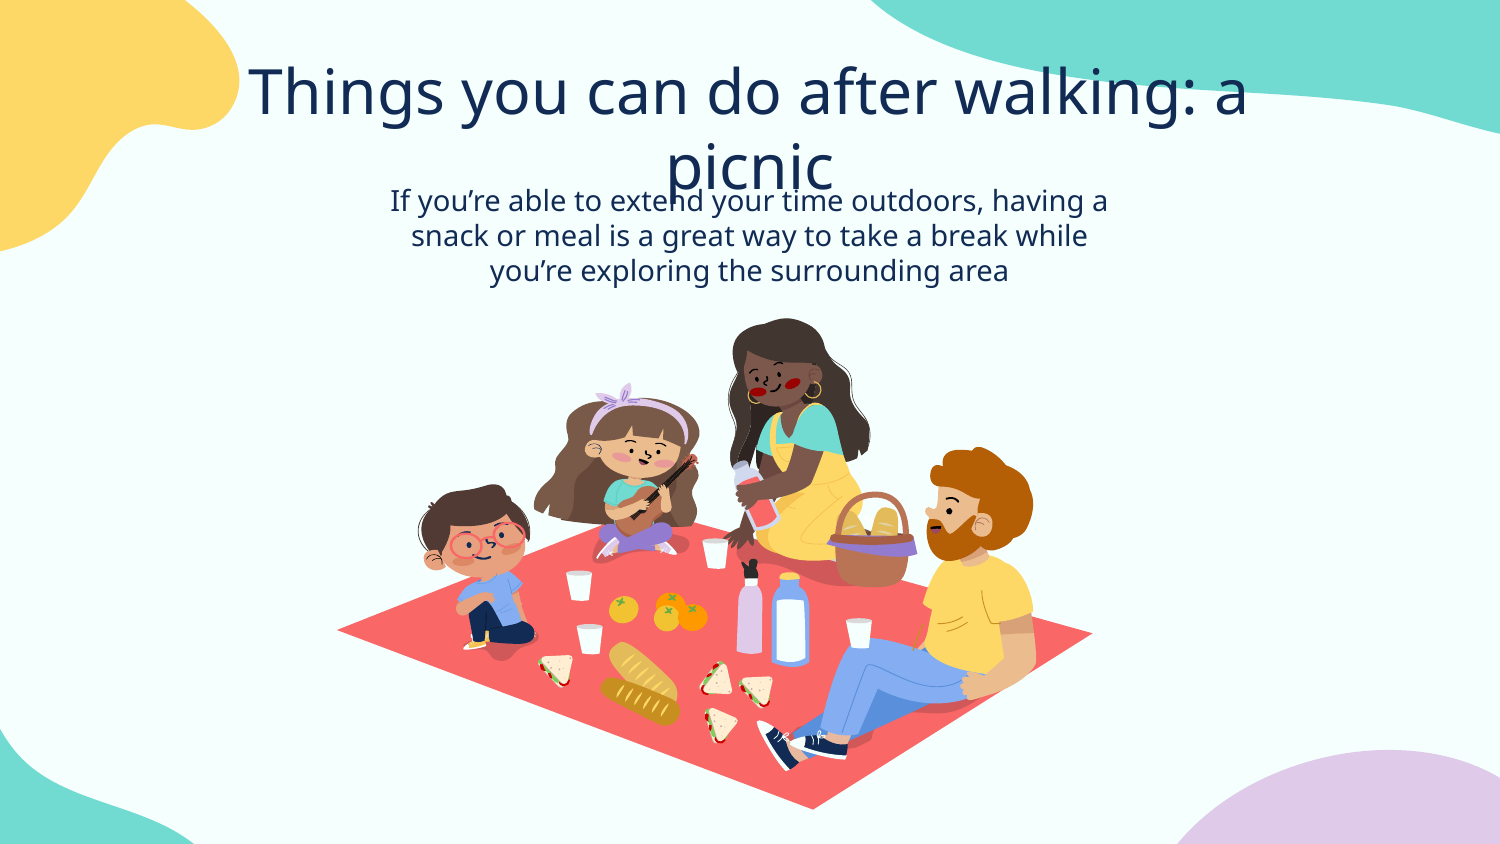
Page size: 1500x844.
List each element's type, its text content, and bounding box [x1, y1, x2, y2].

title Things you can do after walking: a picnic [159, 74, 1341, 181]
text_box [327, 317, 1099, 827]
list If you’re able to extend your time outdoors, having a snack or meal is a great way to take a break while you’re exploring the surrounding area [357, 167, 1143, 304]
